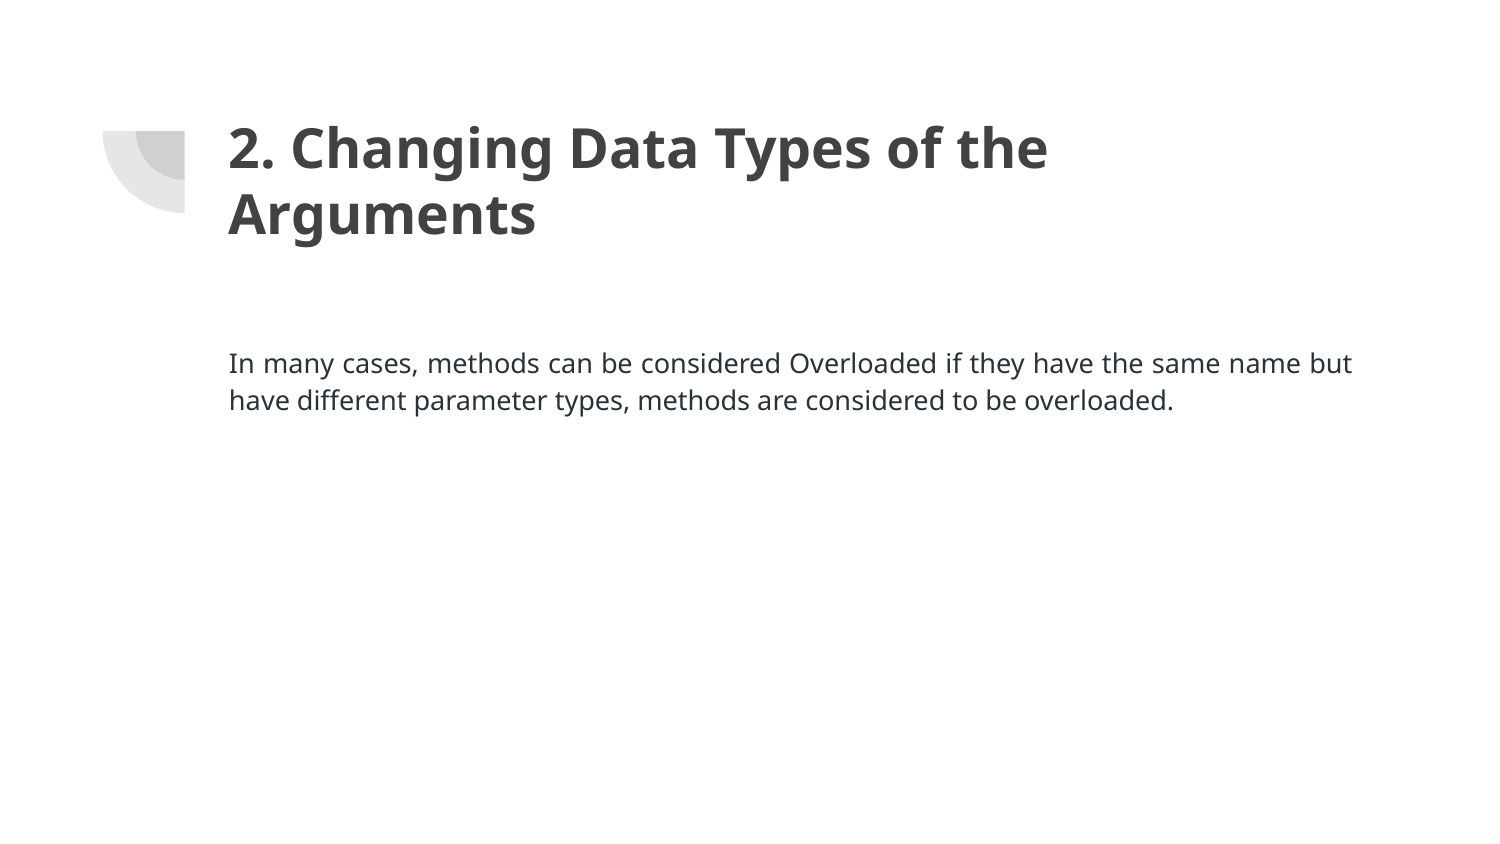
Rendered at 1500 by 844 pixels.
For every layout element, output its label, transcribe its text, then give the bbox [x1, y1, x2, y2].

list In many cases, methods can be considered Overloaded if they have the same name but have different parameter types, methods are considered to be overloaded. [213, 326, 1368, 744]
title 2. Changing Data Types of the Arguments [213, 98, 1368, 263]
